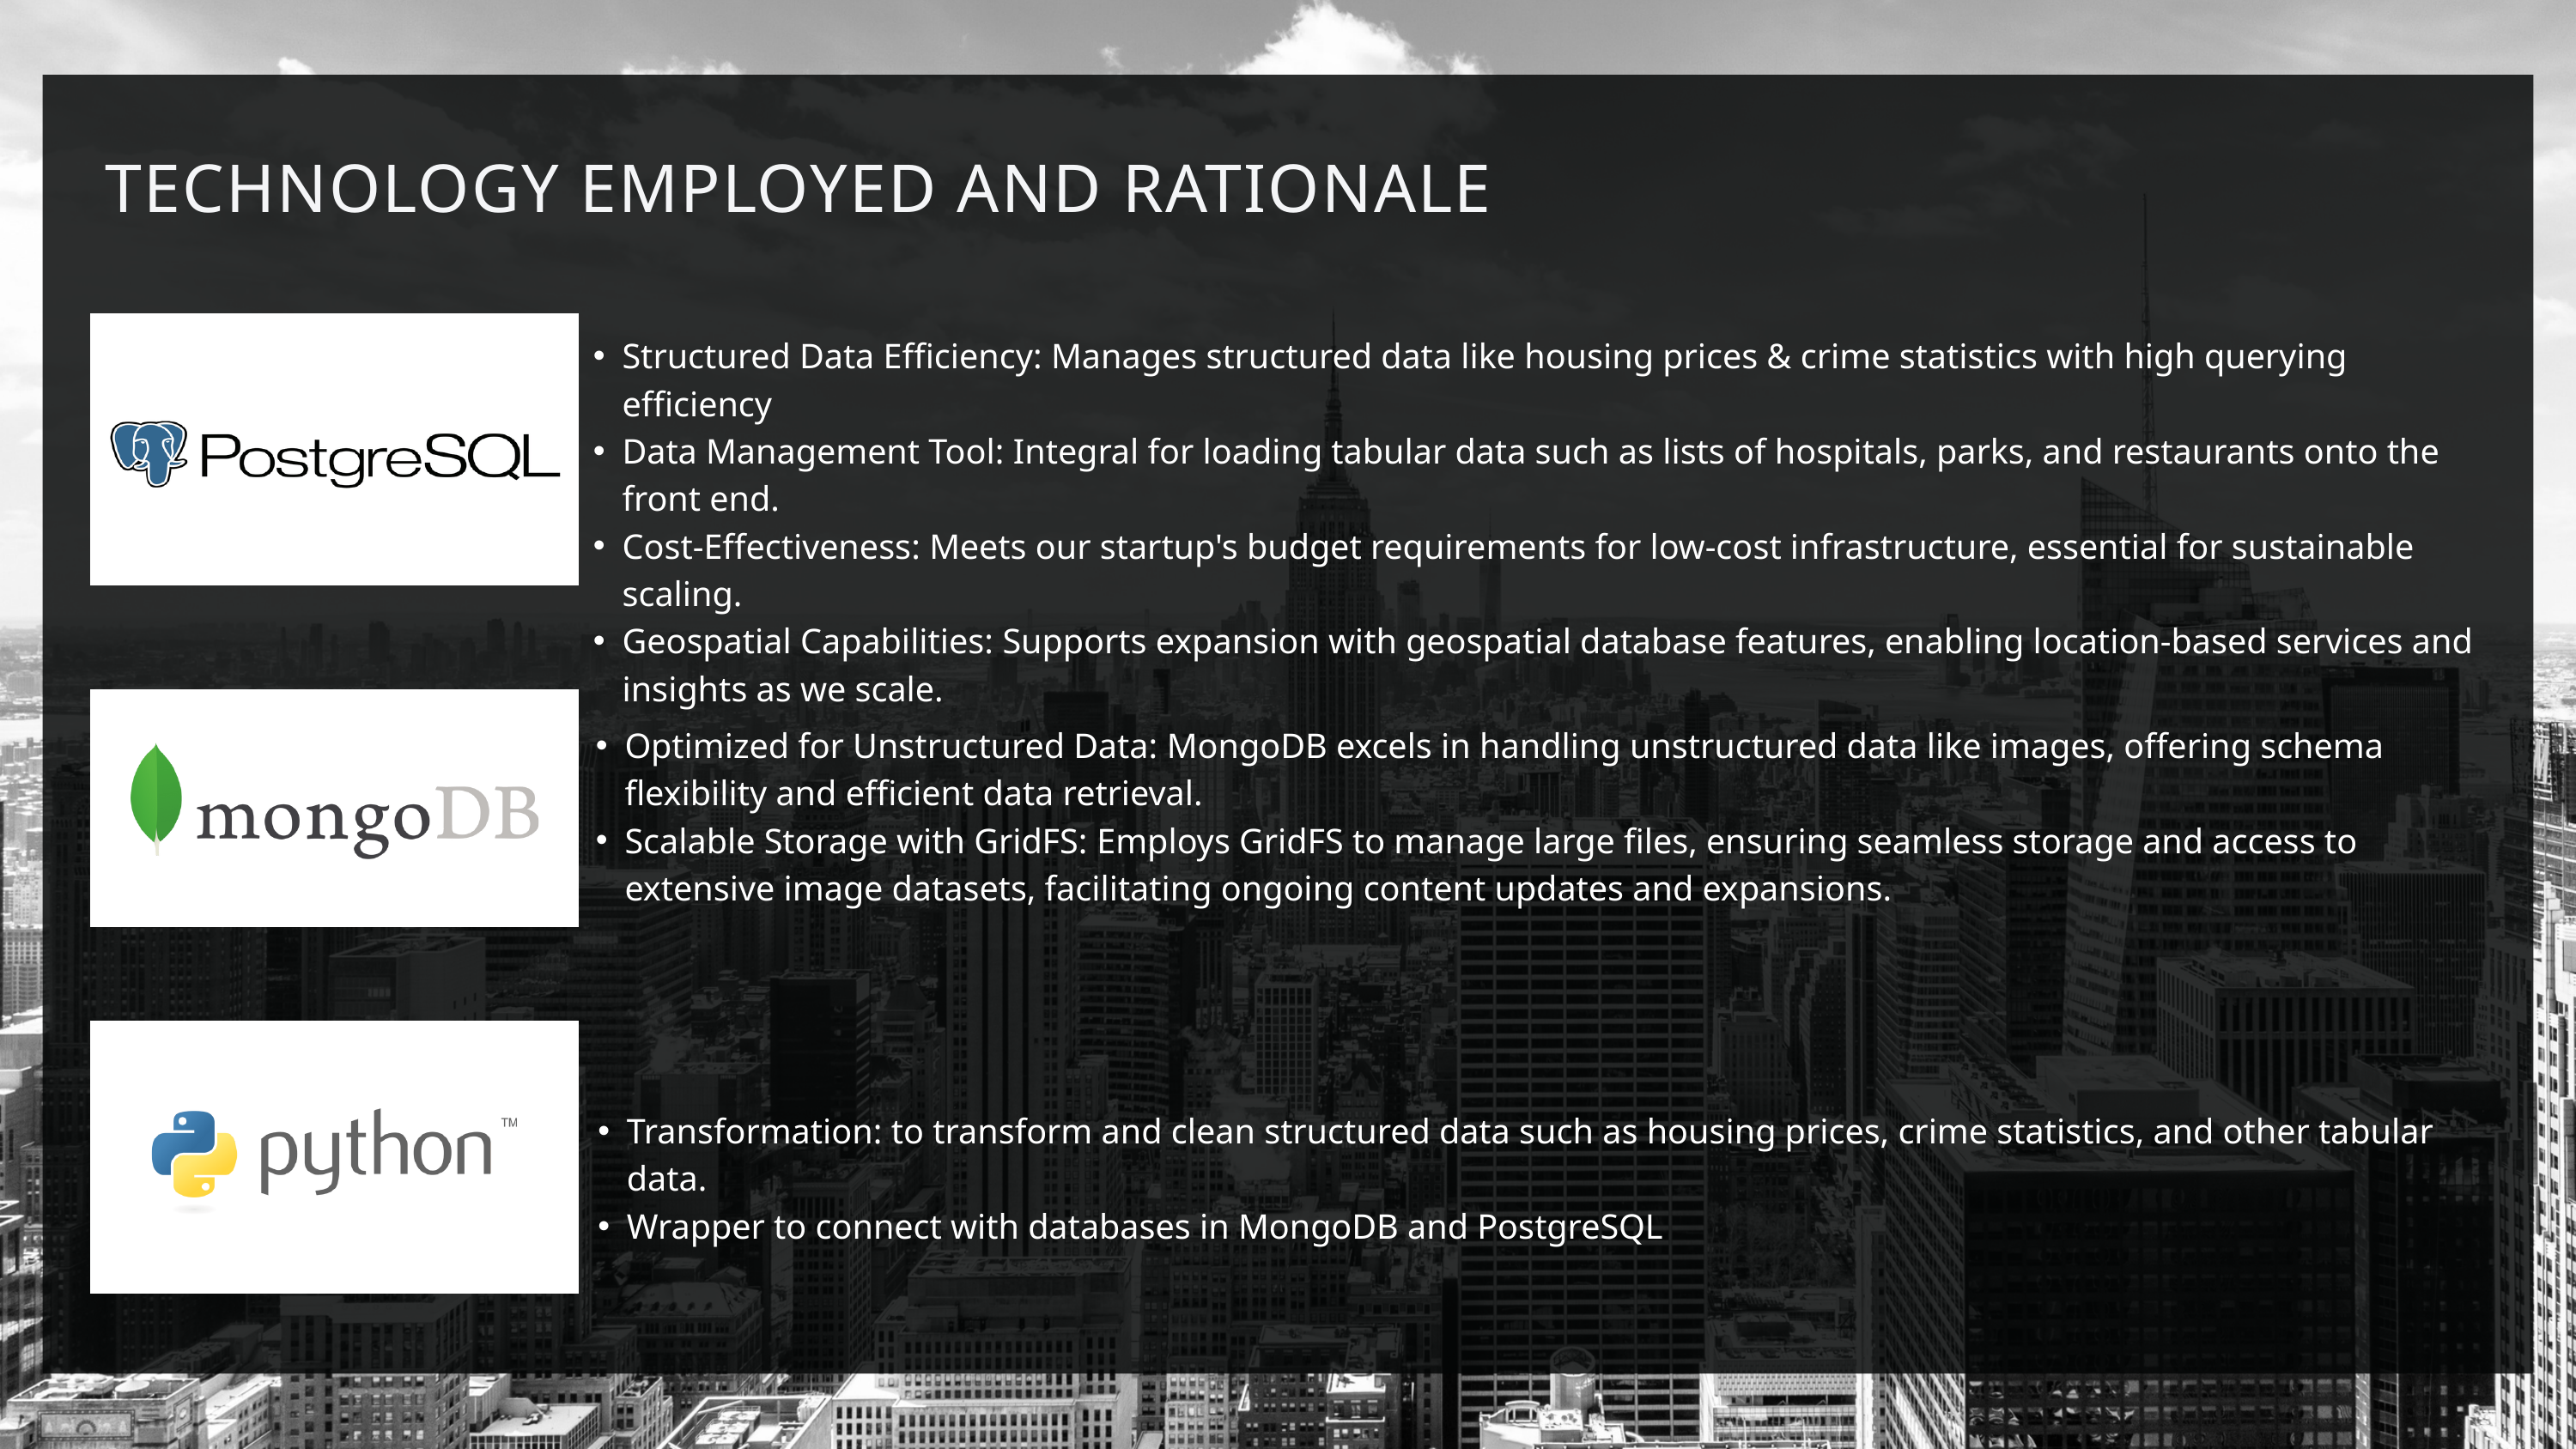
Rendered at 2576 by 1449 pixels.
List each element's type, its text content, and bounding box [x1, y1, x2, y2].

text_box TECHNOLOGY EMPLOYED AND RATIONALE [105, 146, 1998, 226]
text_box Optimized for Unstructured Data: MongoDB excels in handling unstructured data like images, offering schema flexibility and efficient data retrieval. Scalable Storage with GridFS: Employs GridFS to manage large files, ensuring seamless storage and access to extensive image datasets, facilitating ongoing content updates and expansions. [584, 717, 2461, 908]
text_box [0, 0, 2576, 1449]
text_box [42, 75, 2534, 1374]
text_box Structured Data Efficiency: Manages structured data like housing prices & crime statistics with high querying efficiency Data Management Tool: Integral for loading tabular data such as lists of hospitals, parks, and restaurants onto the front end. Cost-Effectiveness: Meets our startup's budget requirements for low-cost infrastructure, essential for sustainable scaling. Geospatial Capabilities: Supports expansion with geospatial database features, enabling location-based services and insights as we scale. [564, 328, 2507, 709]
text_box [90, 1020, 580, 1294]
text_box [90, 312, 580, 586]
text_box Transformation: to transform and clean structured data such as housing prices, crime statistics, and other tabular data. Wrapper to connect with databases in MongoDB and PostgreSQL [584, 1102, 2497, 1246]
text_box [90, 688, 580, 928]
